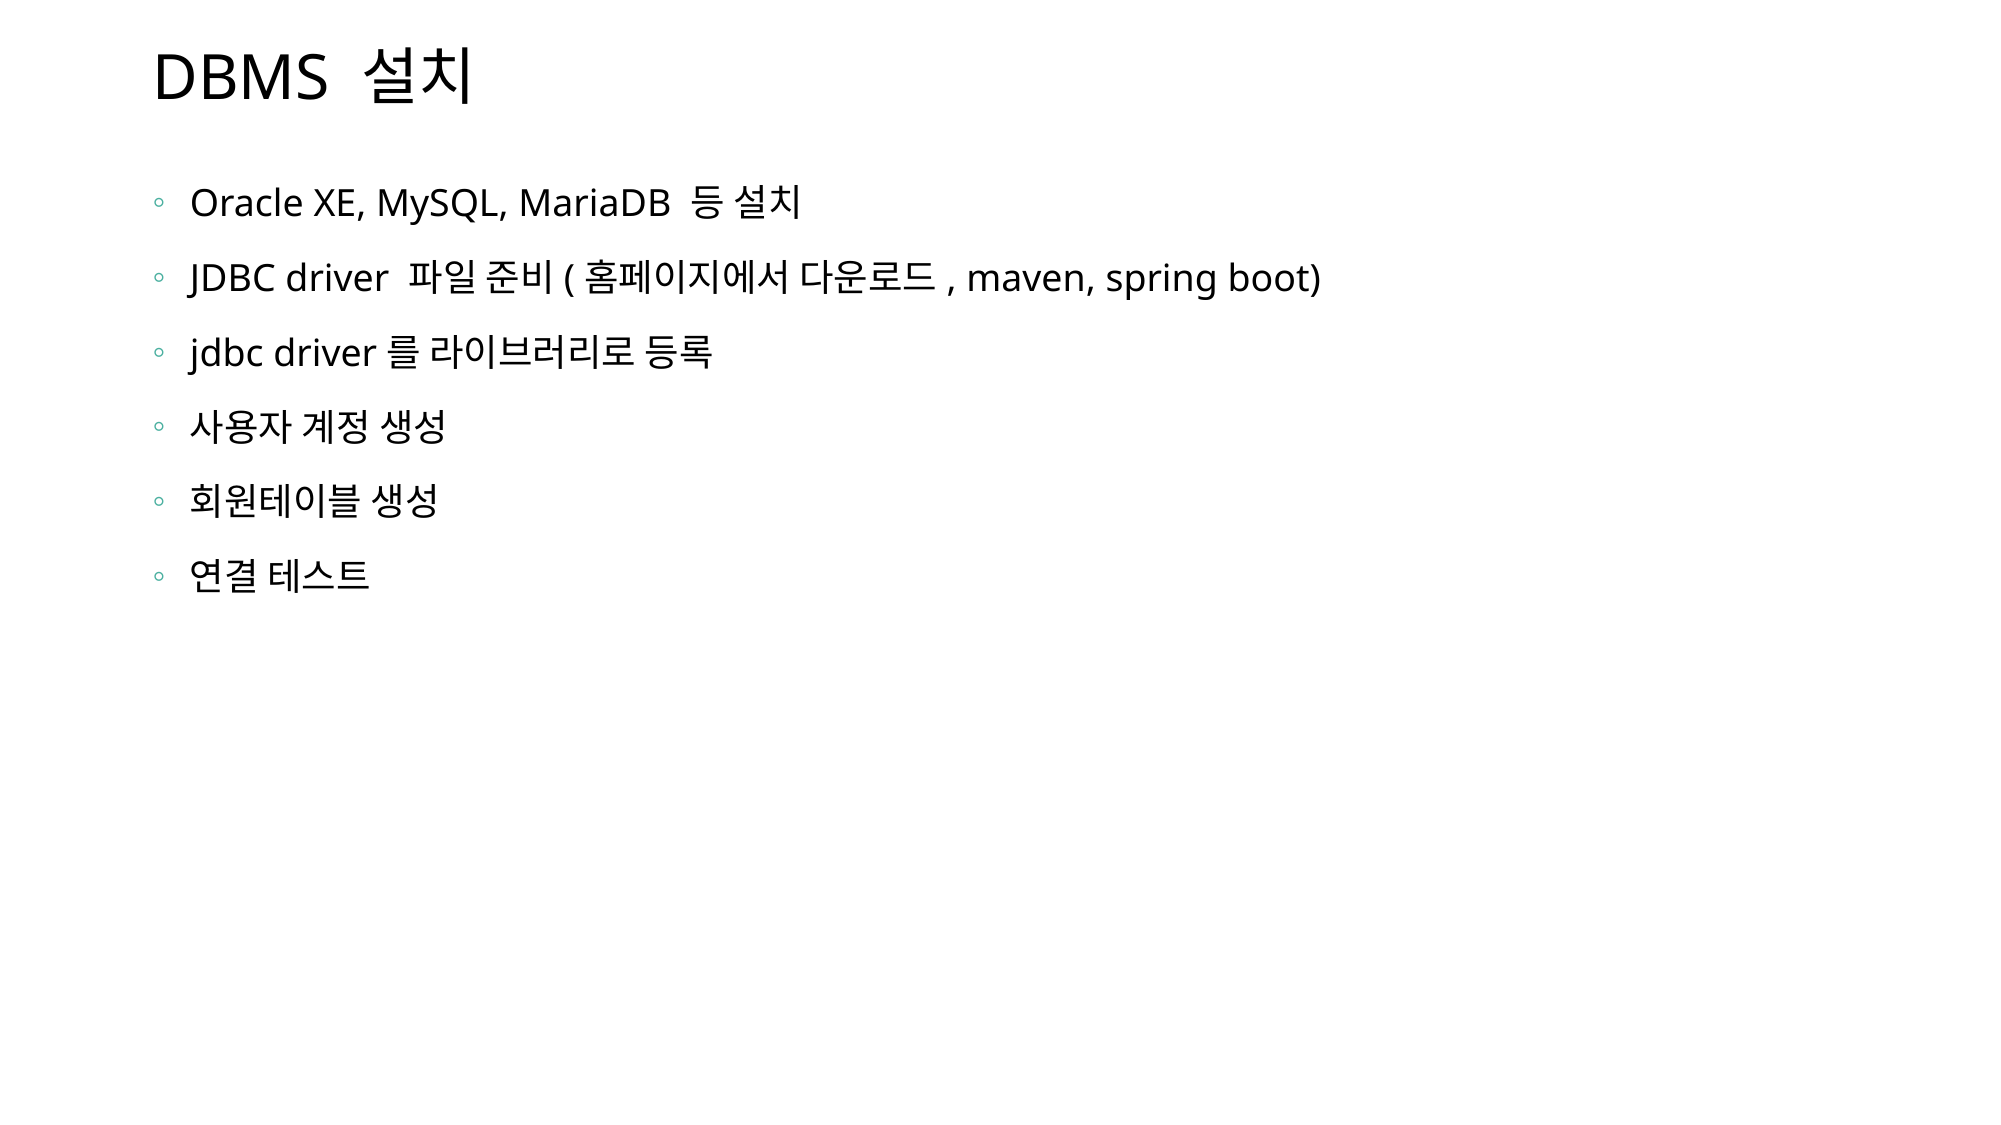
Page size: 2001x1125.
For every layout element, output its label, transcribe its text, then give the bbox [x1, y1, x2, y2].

title DBMS 설치 [137, 22, 1863, 136]
list Oracle XE, MySQL, MariaDB 등 설치 JDBC driver 파일 준비(홈페이지에서 다운로드, maven, spring boot) jdbc driver를 라이브러리로 등록 사용자 계정 생성 회원테이블 생성 연결 테스트 [137, 162, 1863, 1014]
